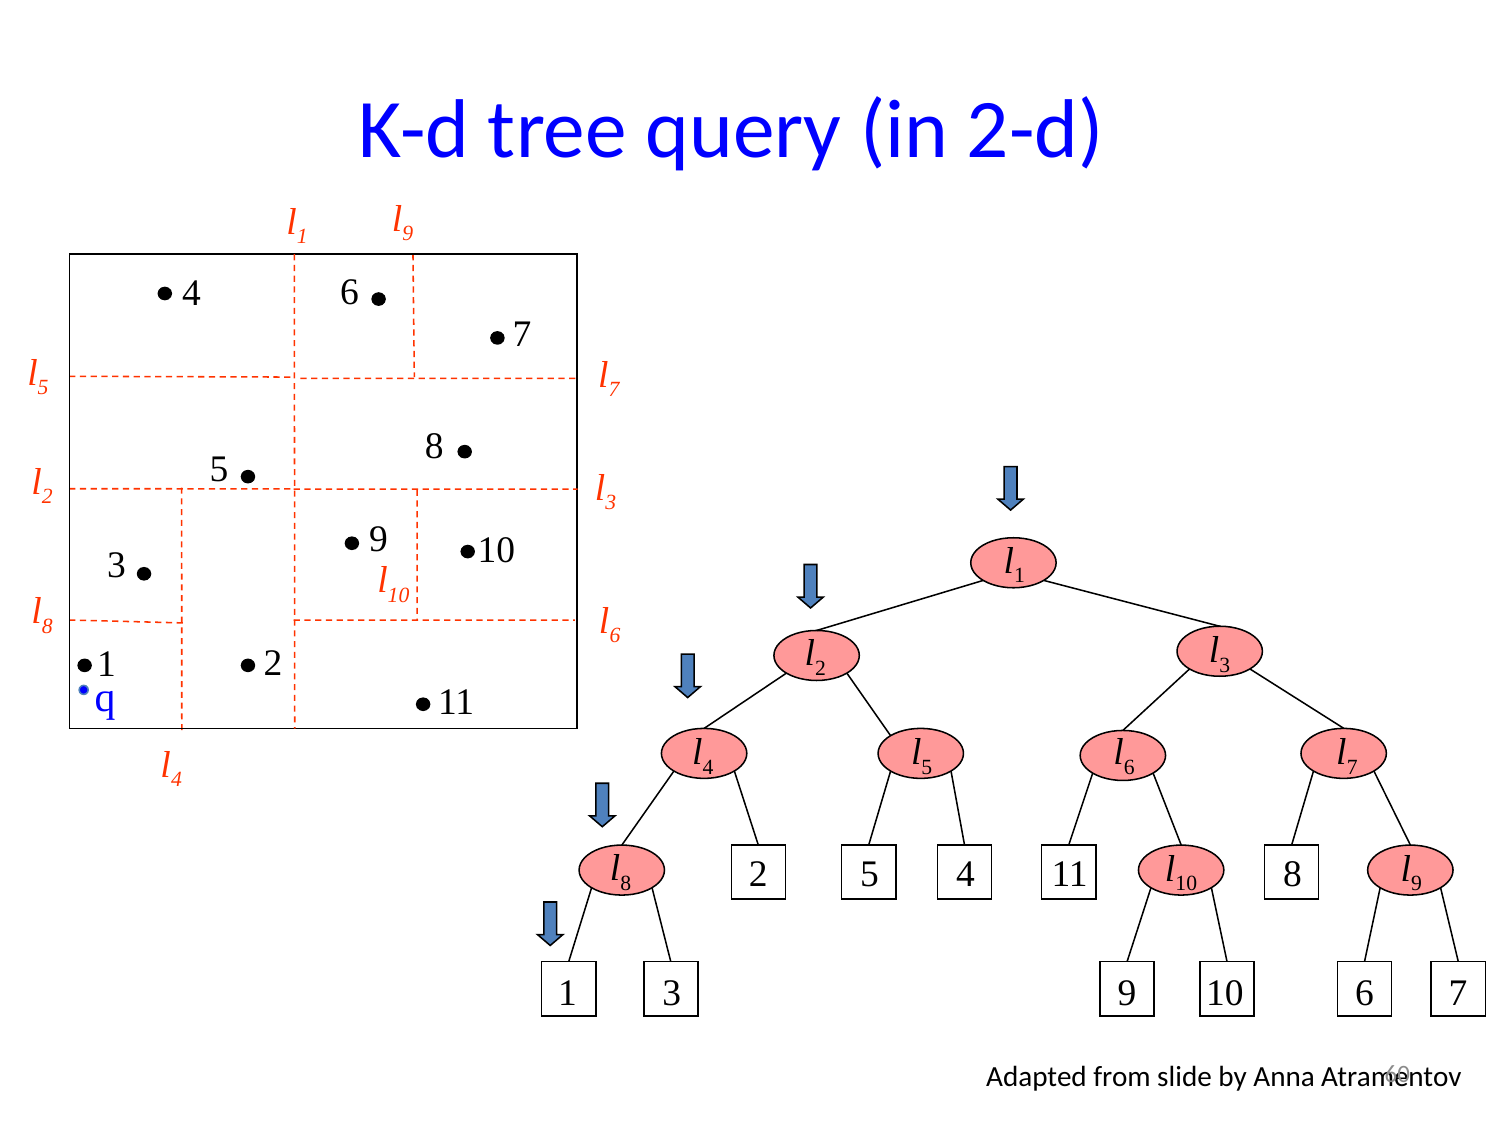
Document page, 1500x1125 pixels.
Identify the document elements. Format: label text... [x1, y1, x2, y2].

slide_number 60 [1074, 1042, 1425, 1103]
text_box [804, 564, 817, 578]
text_box l9 [377, 186, 445, 252]
text_box Adapted from slide by Anna Atramentov [1425, 1049, 1477, 1100]
text_box l4 [145, 739, 214, 798]
text_box Adapted from slide by Anna Atramentov [971, 1049, 1074, 1100]
text_box [997, 466, 1024, 511]
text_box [661, 672, 787, 781]
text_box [78, 661, 132, 729]
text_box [841, 770, 992, 903]
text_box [1249, 668, 1387, 781]
text_box l2 [16, 449, 63, 516]
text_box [1337, 836, 1486, 1021]
title K-d tree query (in 2-d) [56, 30, 1407, 218]
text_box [1264, 770, 1319, 903]
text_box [1043, 580, 1263, 679]
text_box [1099, 772, 1260, 1021]
text_box [681, 654, 695, 671]
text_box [541, 770, 699, 1022]
text_box l3 [583, 455, 649, 521]
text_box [1079, 668, 1190, 771]
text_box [731, 770, 786, 903]
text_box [344, 253, 578, 731]
text_box l7 [583, 342, 652, 409]
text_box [970, 528, 1057, 589]
text_box l8 [16, 578, 63, 645]
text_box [69, 253, 266, 731]
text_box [271, 188, 340, 729]
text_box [846, 672, 964, 769]
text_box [1373, 770, 1411, 835]
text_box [773, 580, 984, 682]
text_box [1035, 772, 1098, 903]
text_box l6 [584, 588, 653, 655]
text_box l5 [12, 340, 63, 407]
